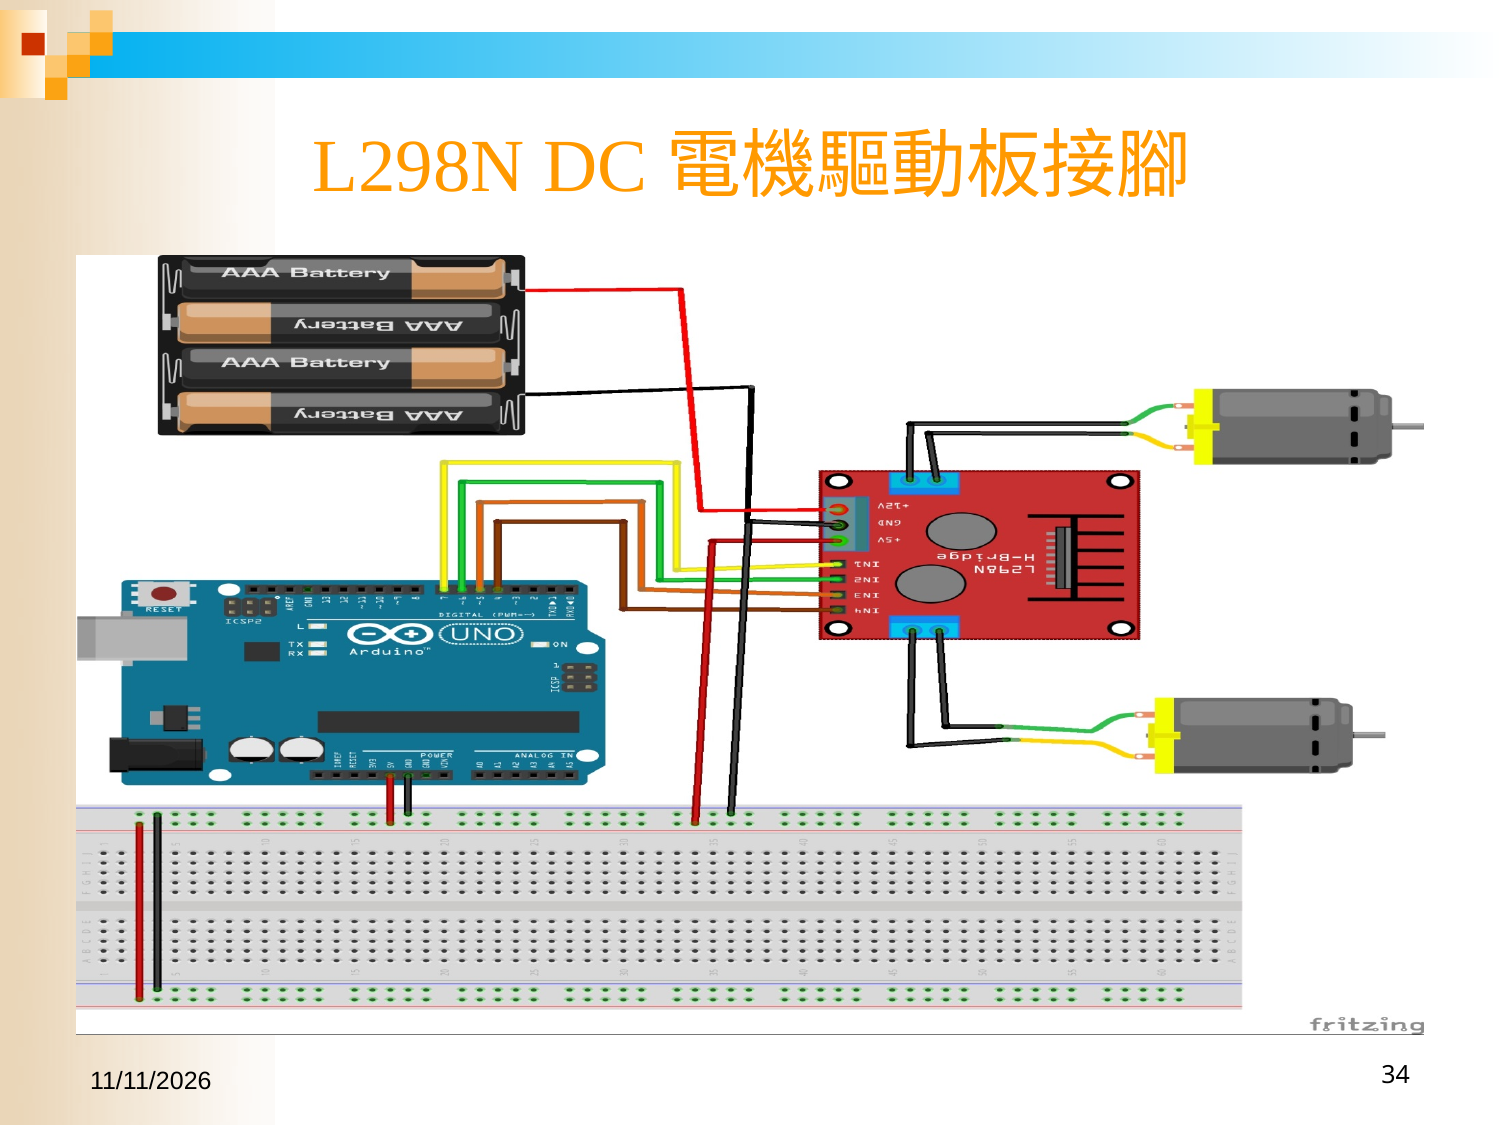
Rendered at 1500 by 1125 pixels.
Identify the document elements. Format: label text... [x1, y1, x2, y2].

slide_number 34 [1074, 1040, 1425, 1100]
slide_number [75, 1042, 425, 1103]
title L298N DC電機驅動板接腳 [76, 92, 1427, 231]
picture [76, 255, 1424, 1036]
